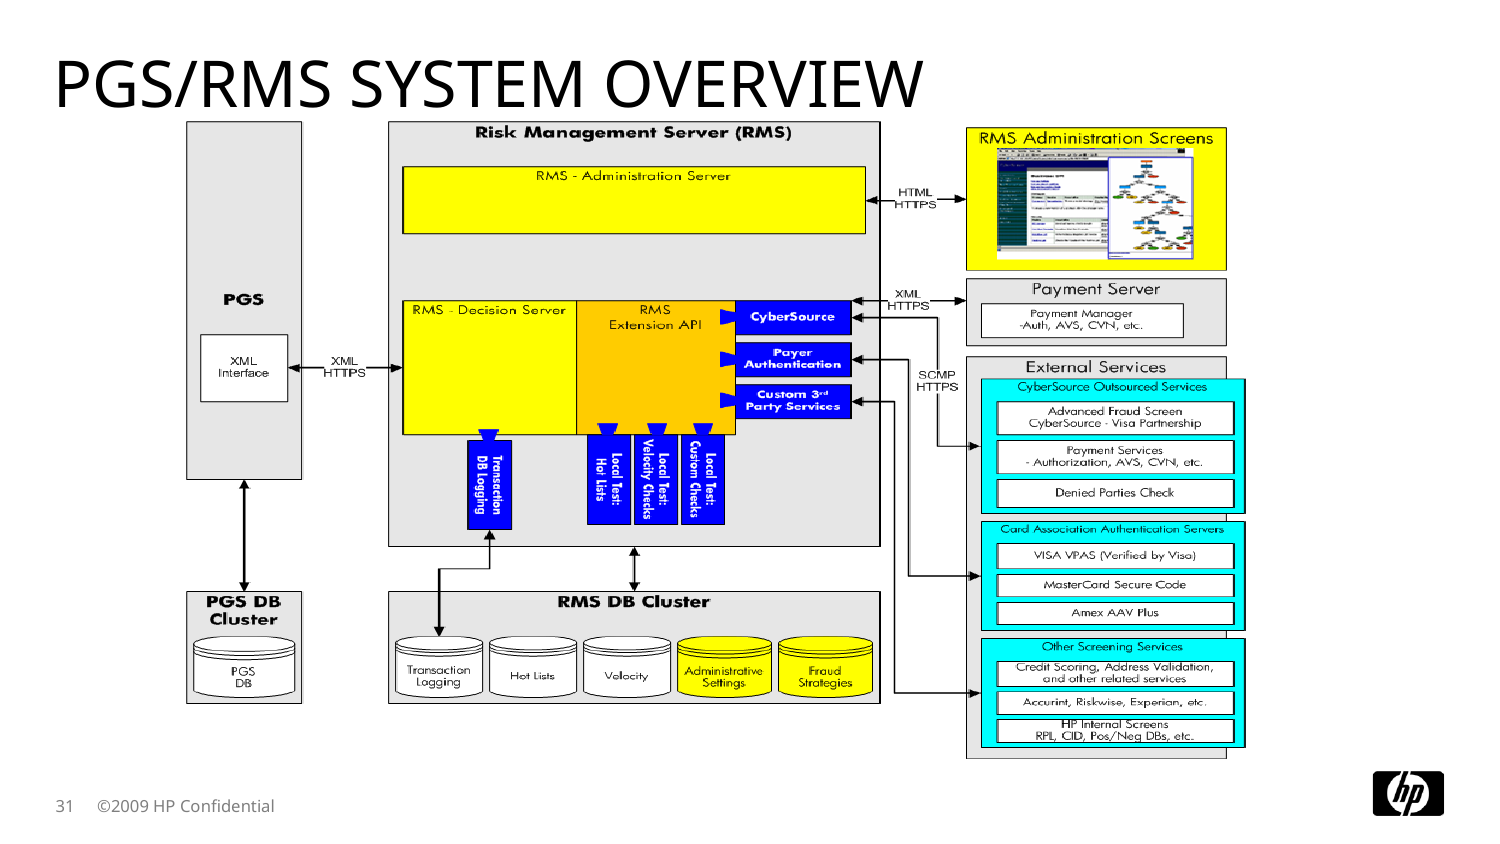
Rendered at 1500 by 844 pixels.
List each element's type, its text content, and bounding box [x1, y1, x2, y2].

picture [186, 120, 1246, 759]
picture [1372, 771, 1445, 816]
title PGS/RMS System Overview [38, 48, 1413, 131]
